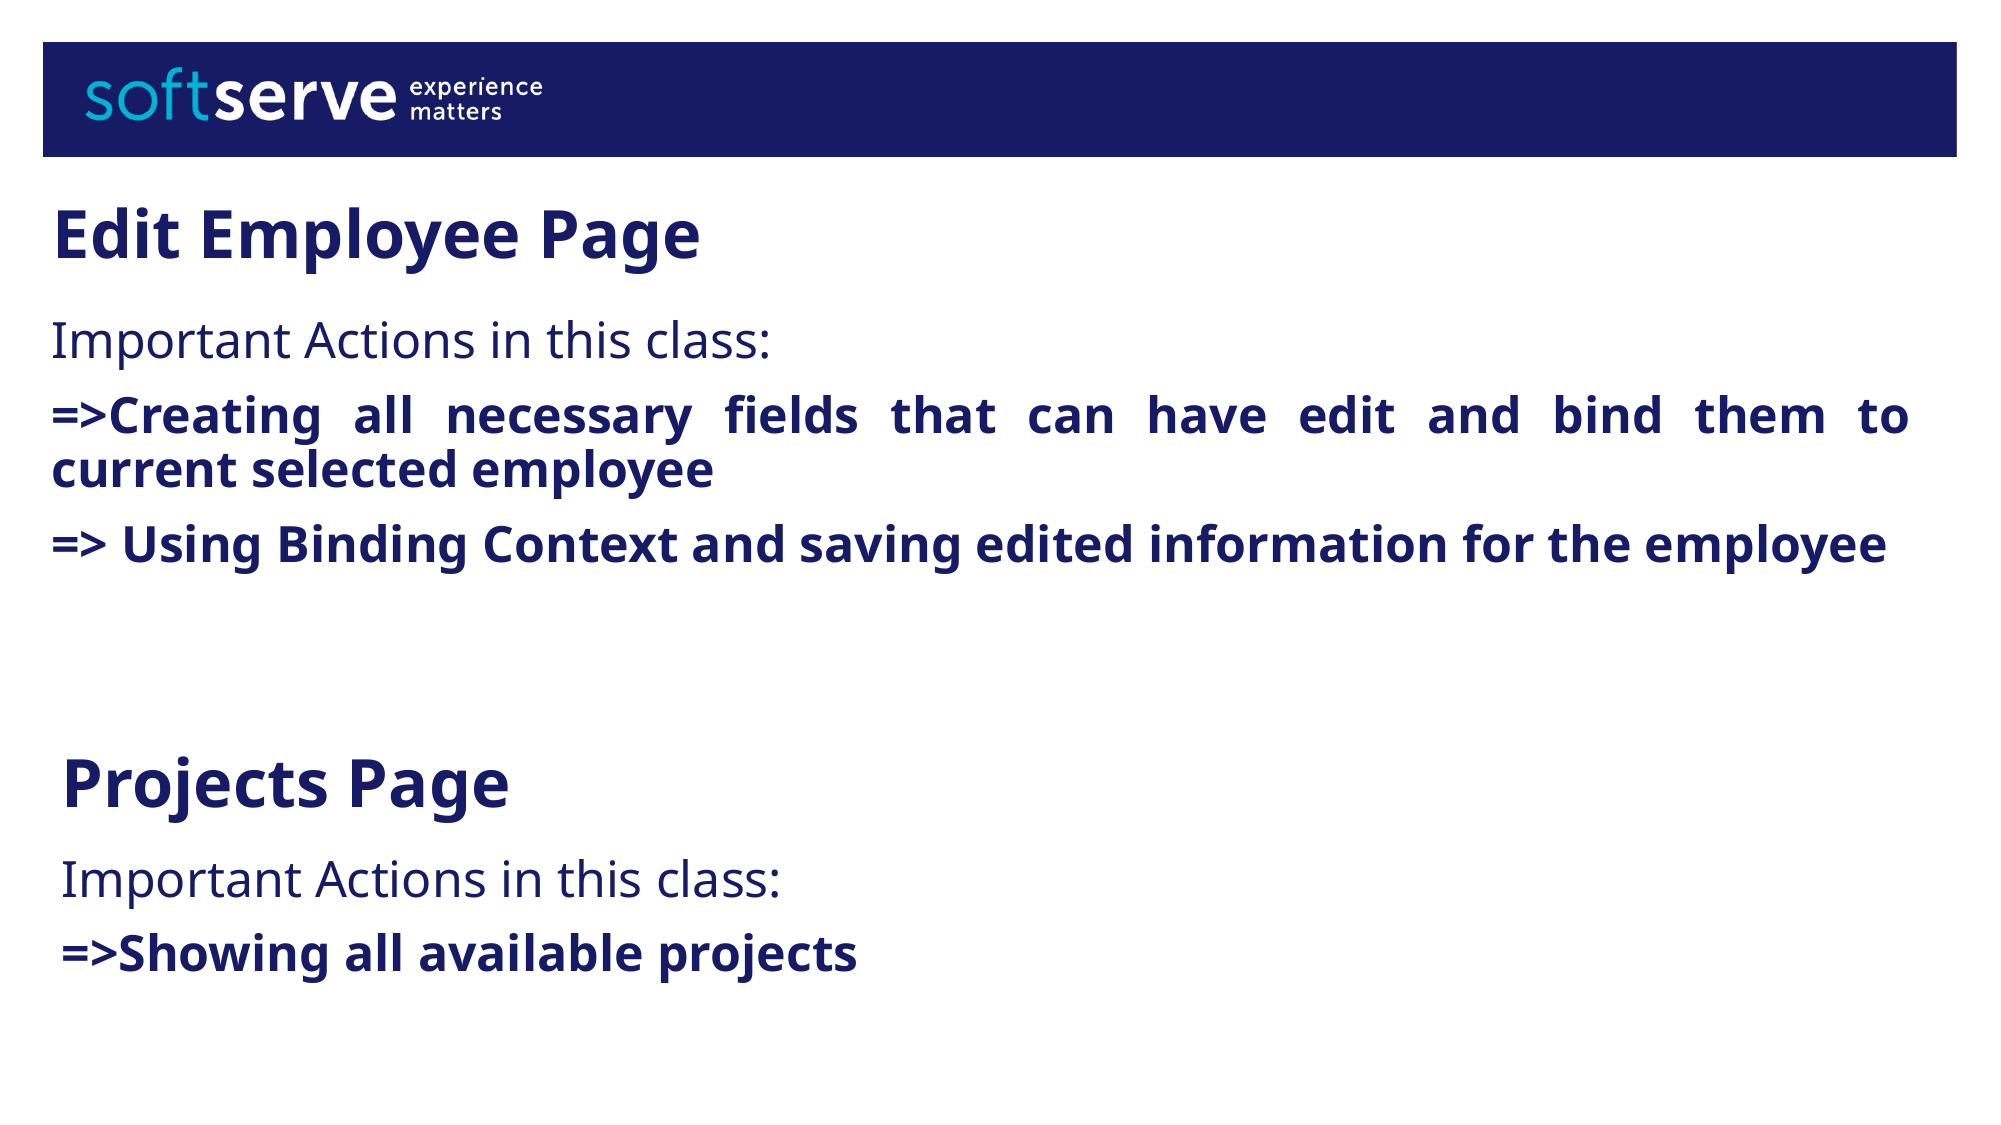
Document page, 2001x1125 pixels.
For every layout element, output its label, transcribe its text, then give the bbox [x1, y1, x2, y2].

text_box Important Actions in this class: =>Showing all available projects [46, 846, 1937, 1091]
picture [43, 42, 1957, 157]
list Important Actions in this class: =>Creating all necessary fields that can have edit and bind them to current selected employee => Using Binding Context and saving edited information for the employee [36, 307, 1927, 620]
title Edit Employee Page [37, 118, 1952, 356]
text_box Projects Page [46, 725, 1960, 847]
